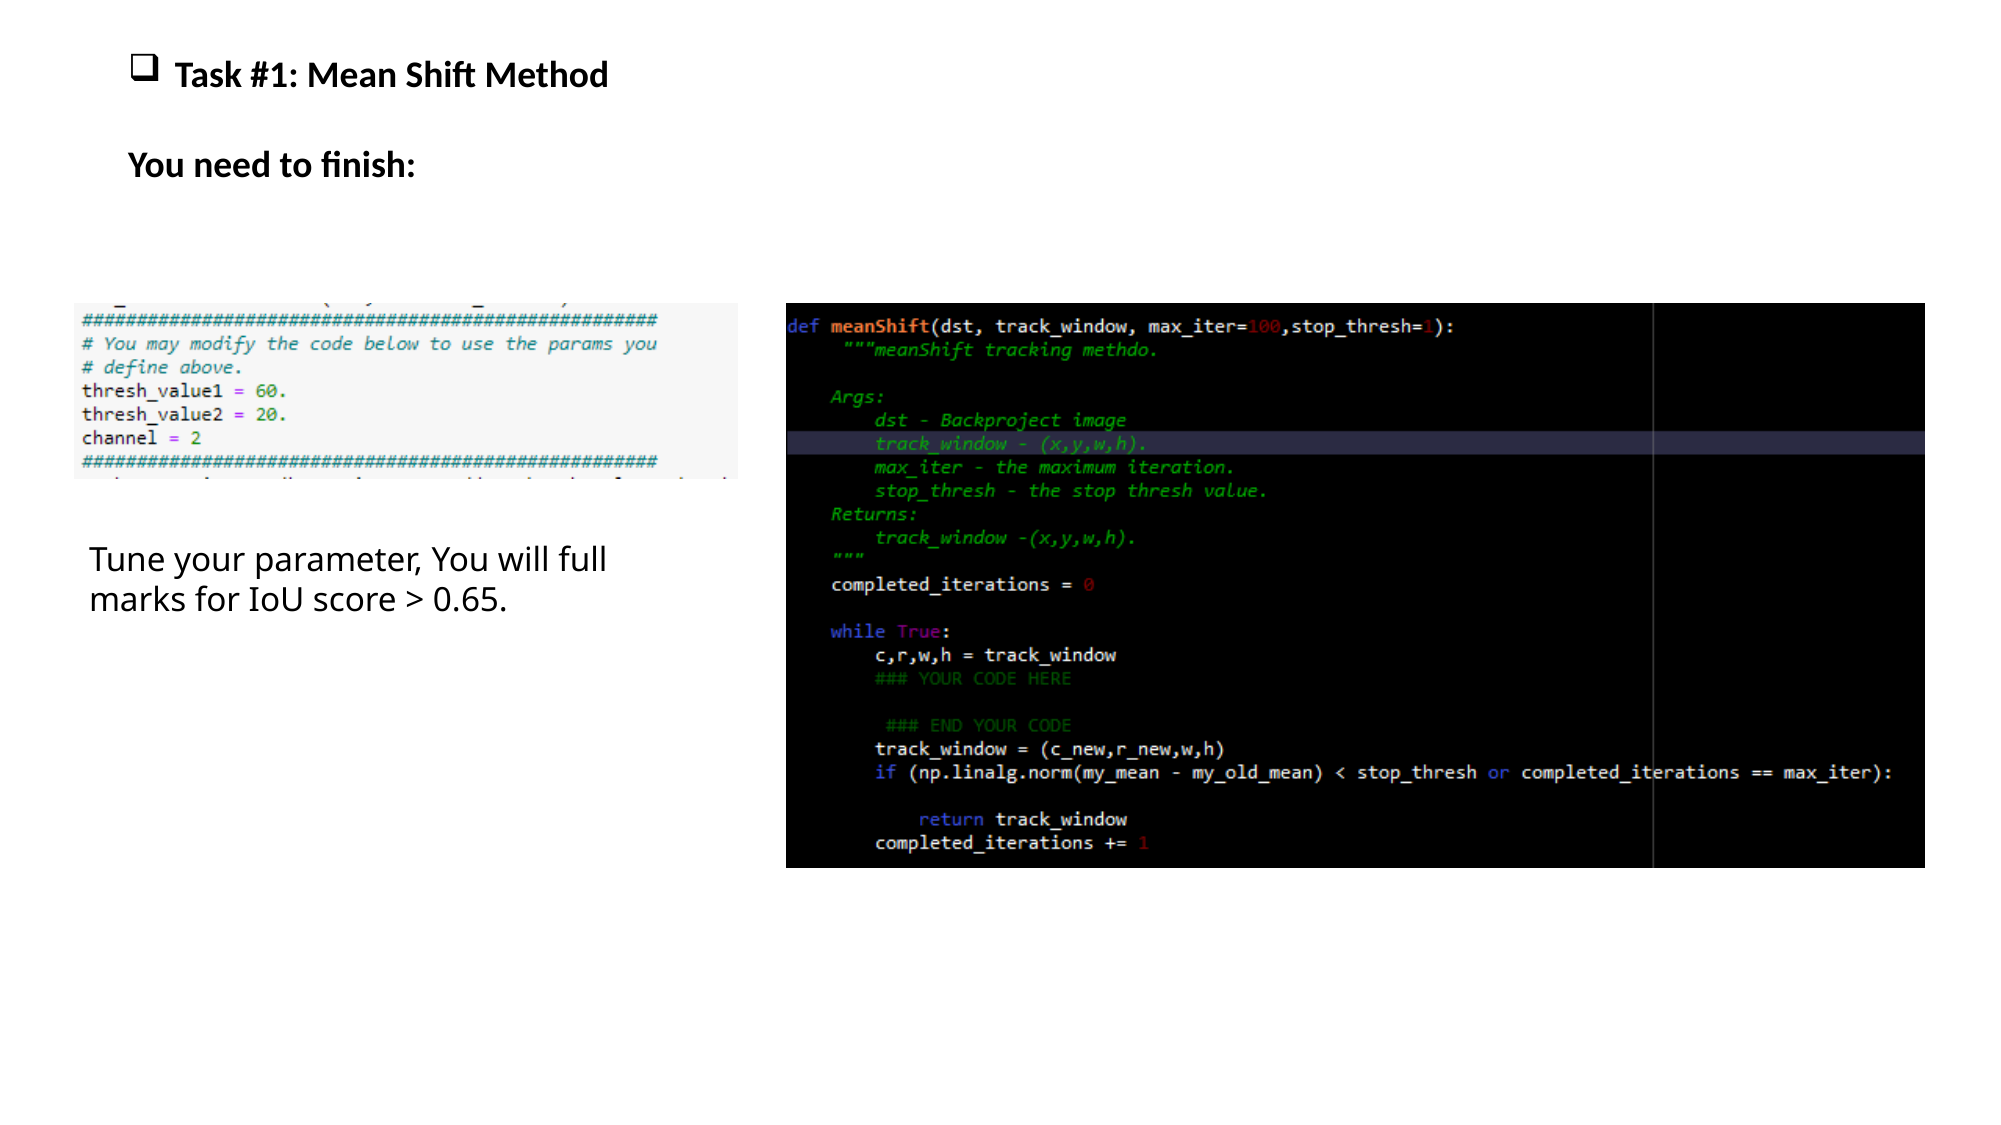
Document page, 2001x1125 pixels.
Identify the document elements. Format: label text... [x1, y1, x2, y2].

text_box Tune your parameter, You will full marks for IoU score > 0.65. [74, 530, 654, 626]
picture [786, 303, 1925, 868]
picture [74, 303, 738, 479]
text_box Task #1: Mean Shift Method You need to finish: [113, 42, 1741, 192]
